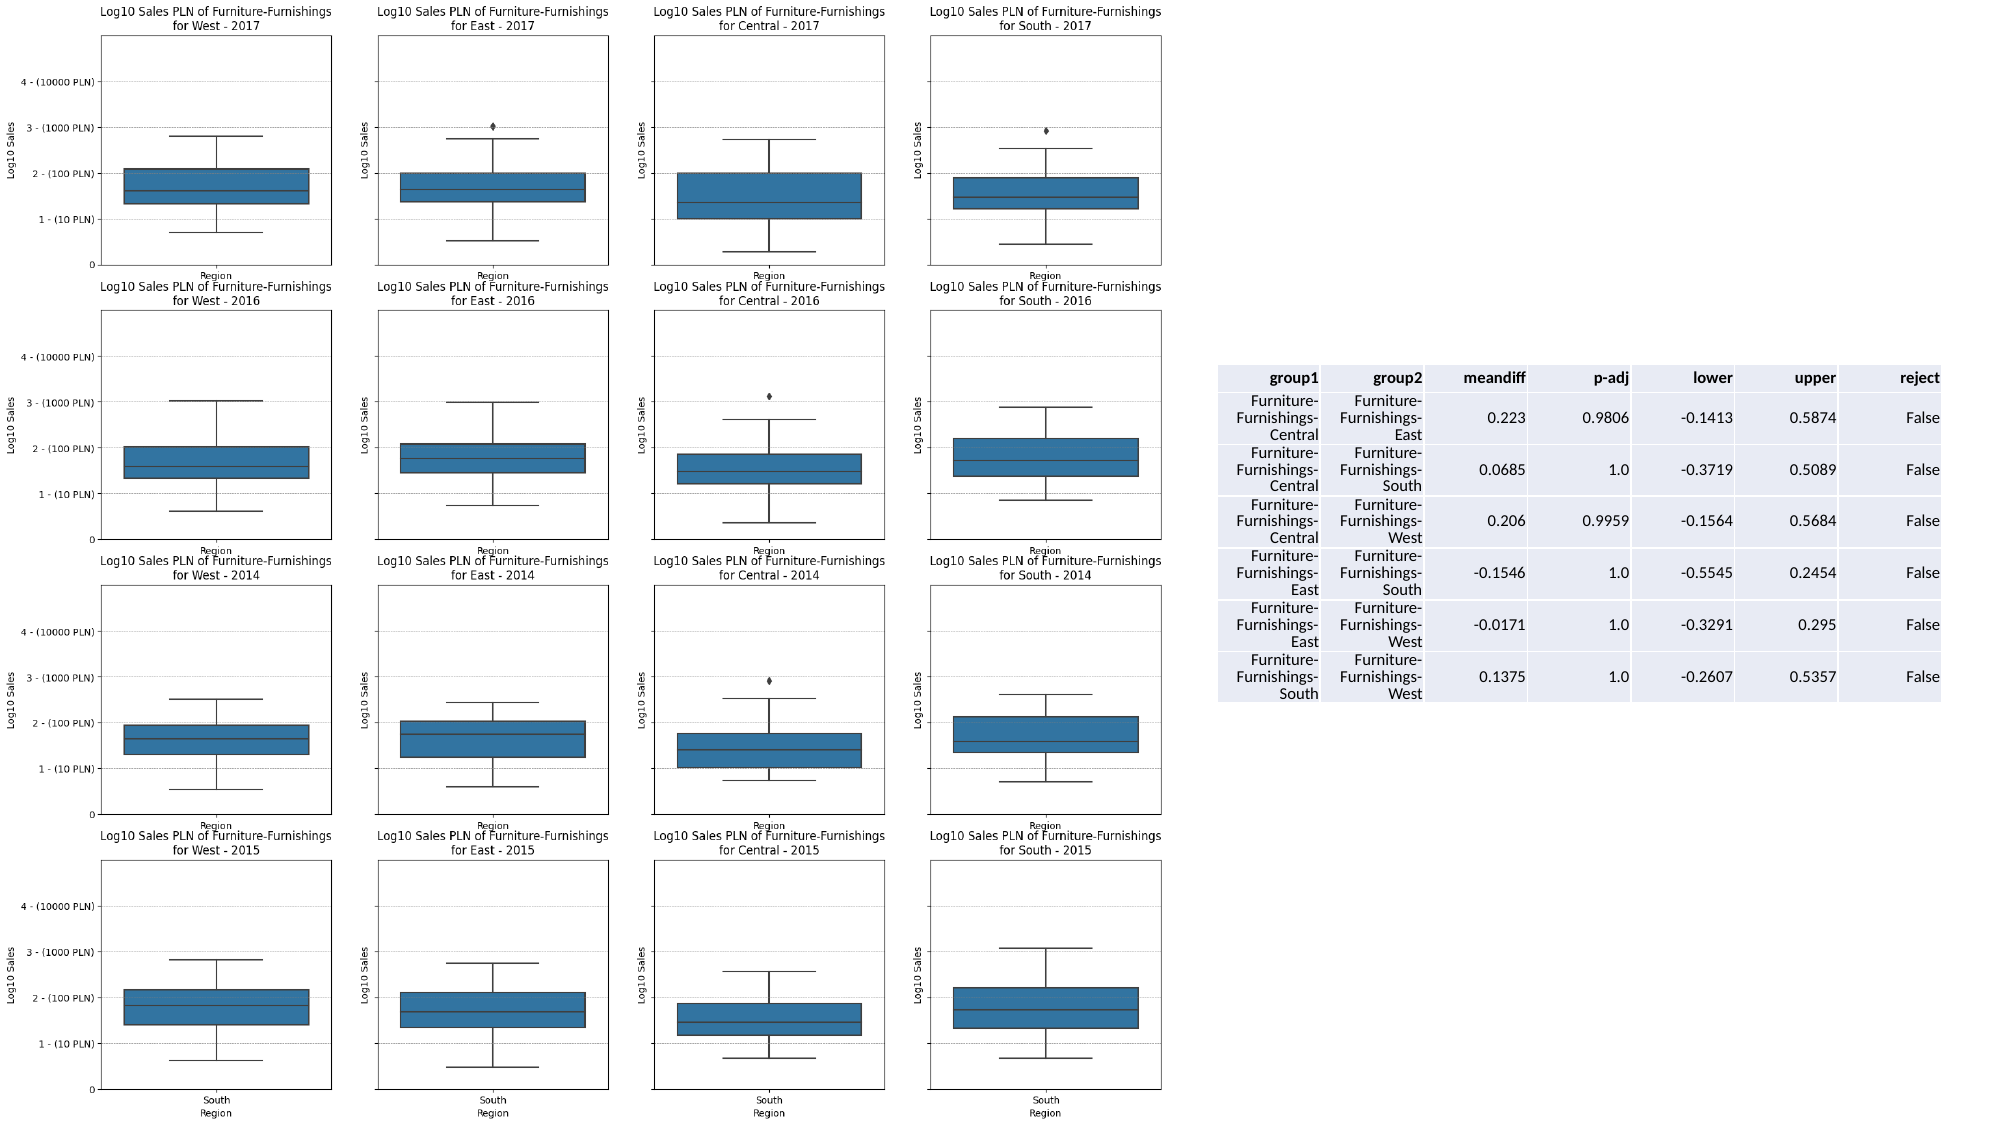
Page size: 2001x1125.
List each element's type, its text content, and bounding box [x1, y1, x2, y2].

table_cell -0.3291 [1632, 601, 1734, 651]
table_cell False [1839, 601, 1941, 651]
table_cell 0.0685 [1425, 445, 1527, 495]
table_cell Furniture-Furnishings-West [1321, 652, 1423, 702]
table_cell False [1839, 549, 1941, 599]
table_cell -0.2607 [1632, 652, 1734, 702]
table_cell -0.1413 [1632, 393, 1734, 444]
table_cell Furniture-Furnishings-South [1321, 445, 1423, 495]
table_header upper [1735, 365, 1837, 392]
table_cell 0.223 [1425, 393, 1527, 444]
table_cell Furniture-Furnishings-South [1218, 652, 1319, 702]
table_header p-adj [1528, 365, 1630, 392]
table_cell 1.0 [1528, 549, 1630, 599]
table_cell -0.1564 [1632, 497, 1734, 547]
table_cell 0.295 [1735, 601, 1837, 651]
table_cell Furniture-Furnishings-East [1321, 393, 1423, 444]
table_cell 0.5684 [1735, 497, 1837, 547]
table_cell 0.1375 [1425, 652, 1527, 702]
table_cell Furniture-Furnishings-South [1321, 549, 1423, 599]
table_cell False [1839, 445, 1941, 495]
table_cell Furniture-Furnishings-West [1321, 601, 1423, 651]
table_cell 0.5874 [1735, 393, 1837, 444]
table_cell -0.5545 [1632, 549, 1734, 599]
table_cell 1.0 [1528, 601, 1630, 651]
table_header meandiff [1425, 365, 1527, 392]
table_cell 0.5089 [1735, 445, 1837, 495]
table_cell 0.2454 [1735, 549, 1837, 599]
table_cell -0.0171 [1425, 601, 1527, 651]
table_cell Furniture-Furnishings-East [1218, 601, 1319, 651]
table_cell False [1839, 393, 1941, 444]
table_header reject [1839, 365, 1941, 392]
table_header group1 [1218, 365, 1319, 392]
table_cell Furniture-Furnishings-East [1218, 549, 1319, 599]
table_cell -0.3719 [1632, 445, 1734, 495]
table_cell Furniture-Furnishings-Central [1218, 445, 1319, 495]
table_cell 0.9806 [1528, 393, 1630, 444]
table_cell Furniture-Furnishings-Central [1218, 393, 1319, 444]
table_cell False [1839, 652, 1941, 702]
table_header group2 [1321, 365, 1423, 392]
table_cell 0.206 [1425, 497, 1527, 547]
table_header lower [1632, 365, 1734, 392]
table_cell 1.0 [1528, 445, 1630, 495]
table_cell Furniture-Furnishings-West [1321, 497, 1423, 547]
table_cell 0.9959 [1528, 497, 1630, 547]
table_cell Furniture-Furnishings-Central [1218, 497, 1319, 547]
table_cell False [1839, 497, 1941, 547]
table_cell 1.0 [1528, 652, 1630, 702]
table_cell 0.5357 [1735, 652, 1837, 702]
picture [0, 0, 1168, 1125]
table_cell -0.1546 [1425, 549, 1527, 599]
